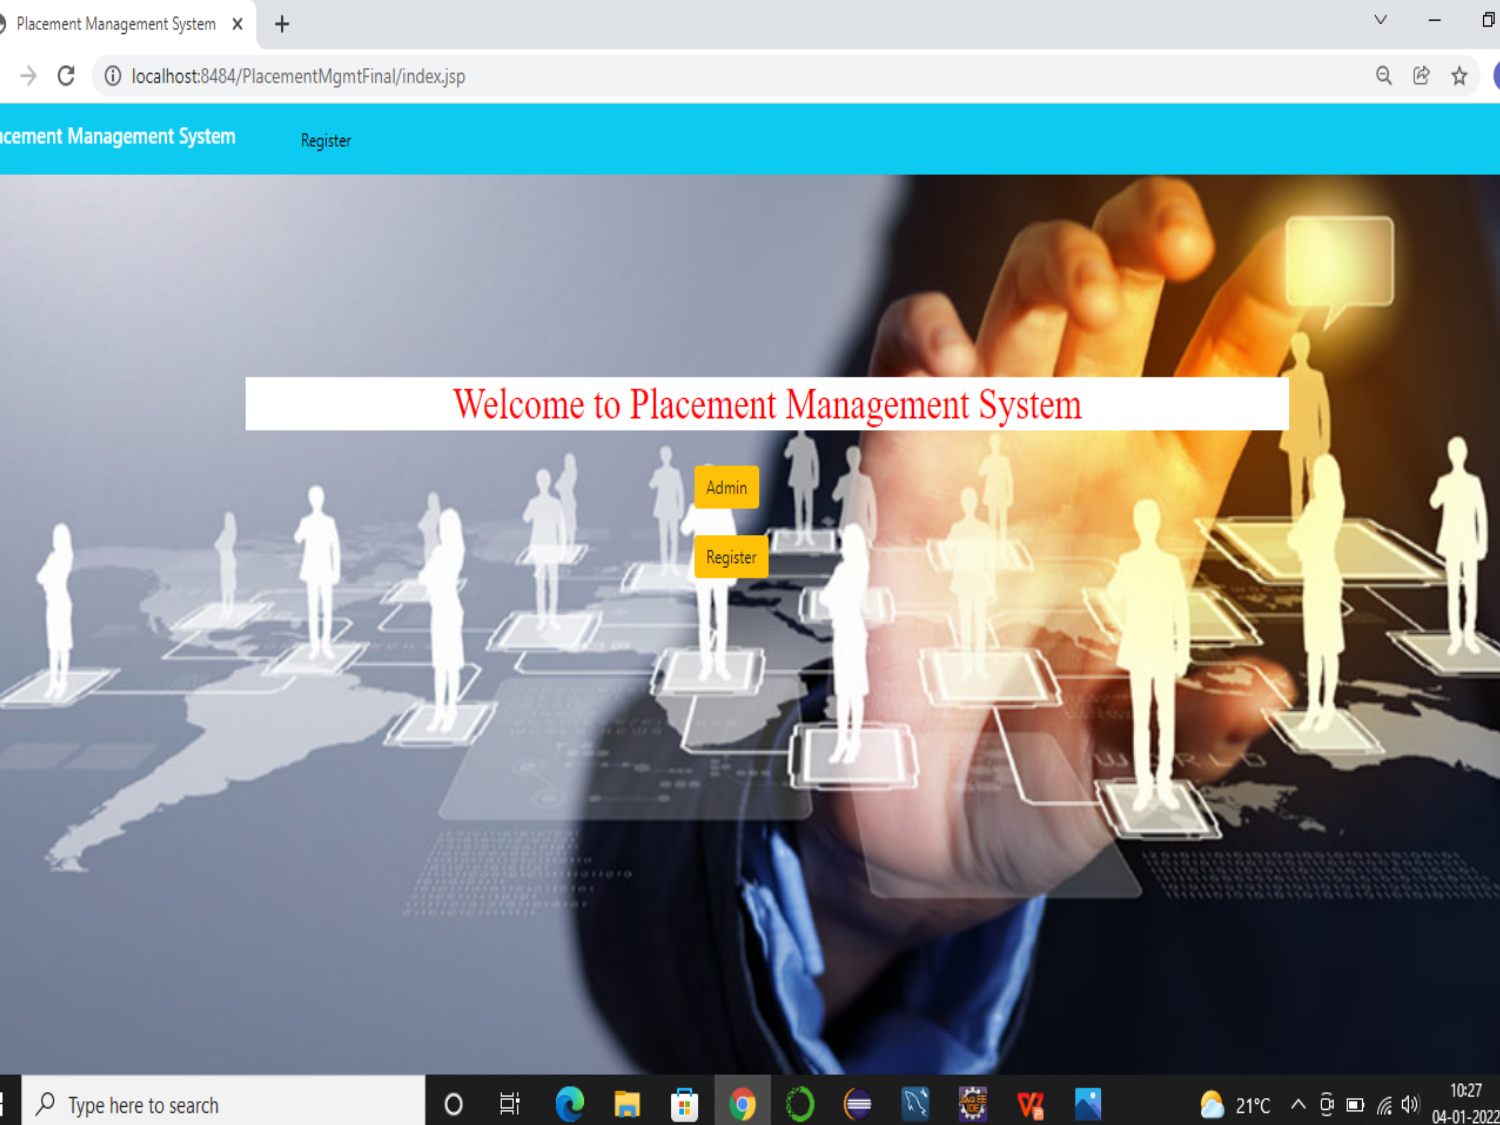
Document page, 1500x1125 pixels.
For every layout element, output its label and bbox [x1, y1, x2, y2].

list [0, 0, 1500, 1125]
